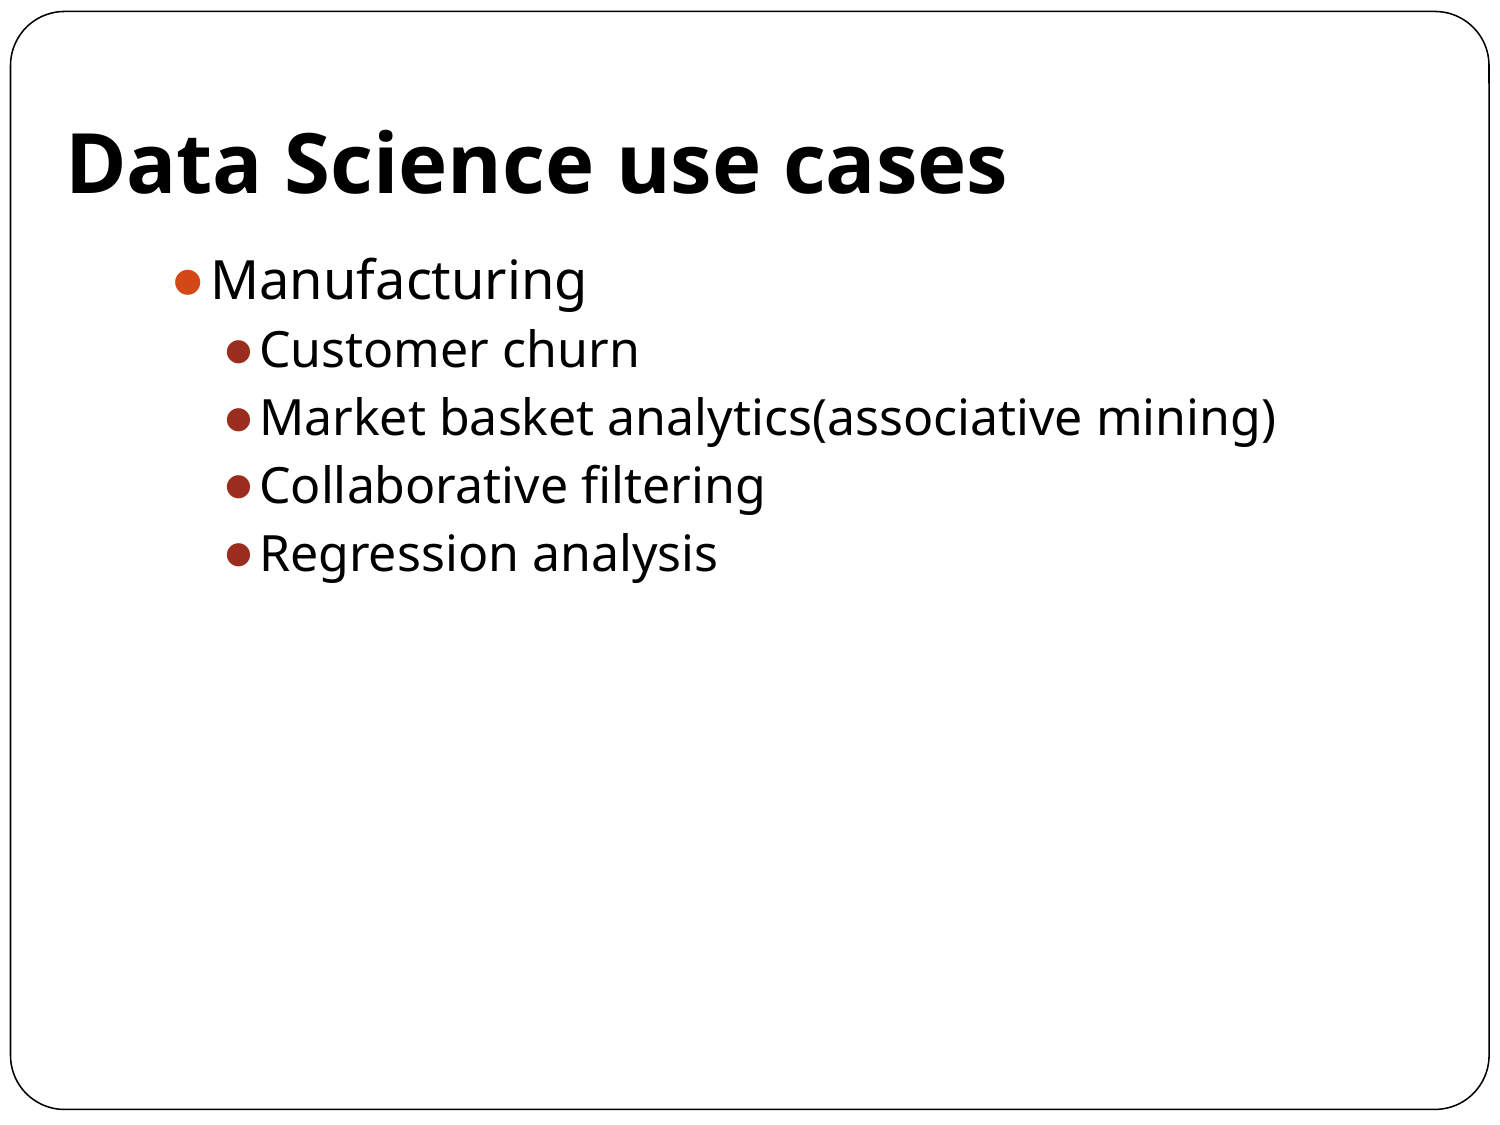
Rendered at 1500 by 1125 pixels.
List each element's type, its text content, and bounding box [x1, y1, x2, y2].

list Manufacturing Customer churn Market basket analytics(associative mining) Collaborative filtering Regression analysis [150, 237, 1425, 988]
title Data Science use cases [50, 37, 1325, 225]
